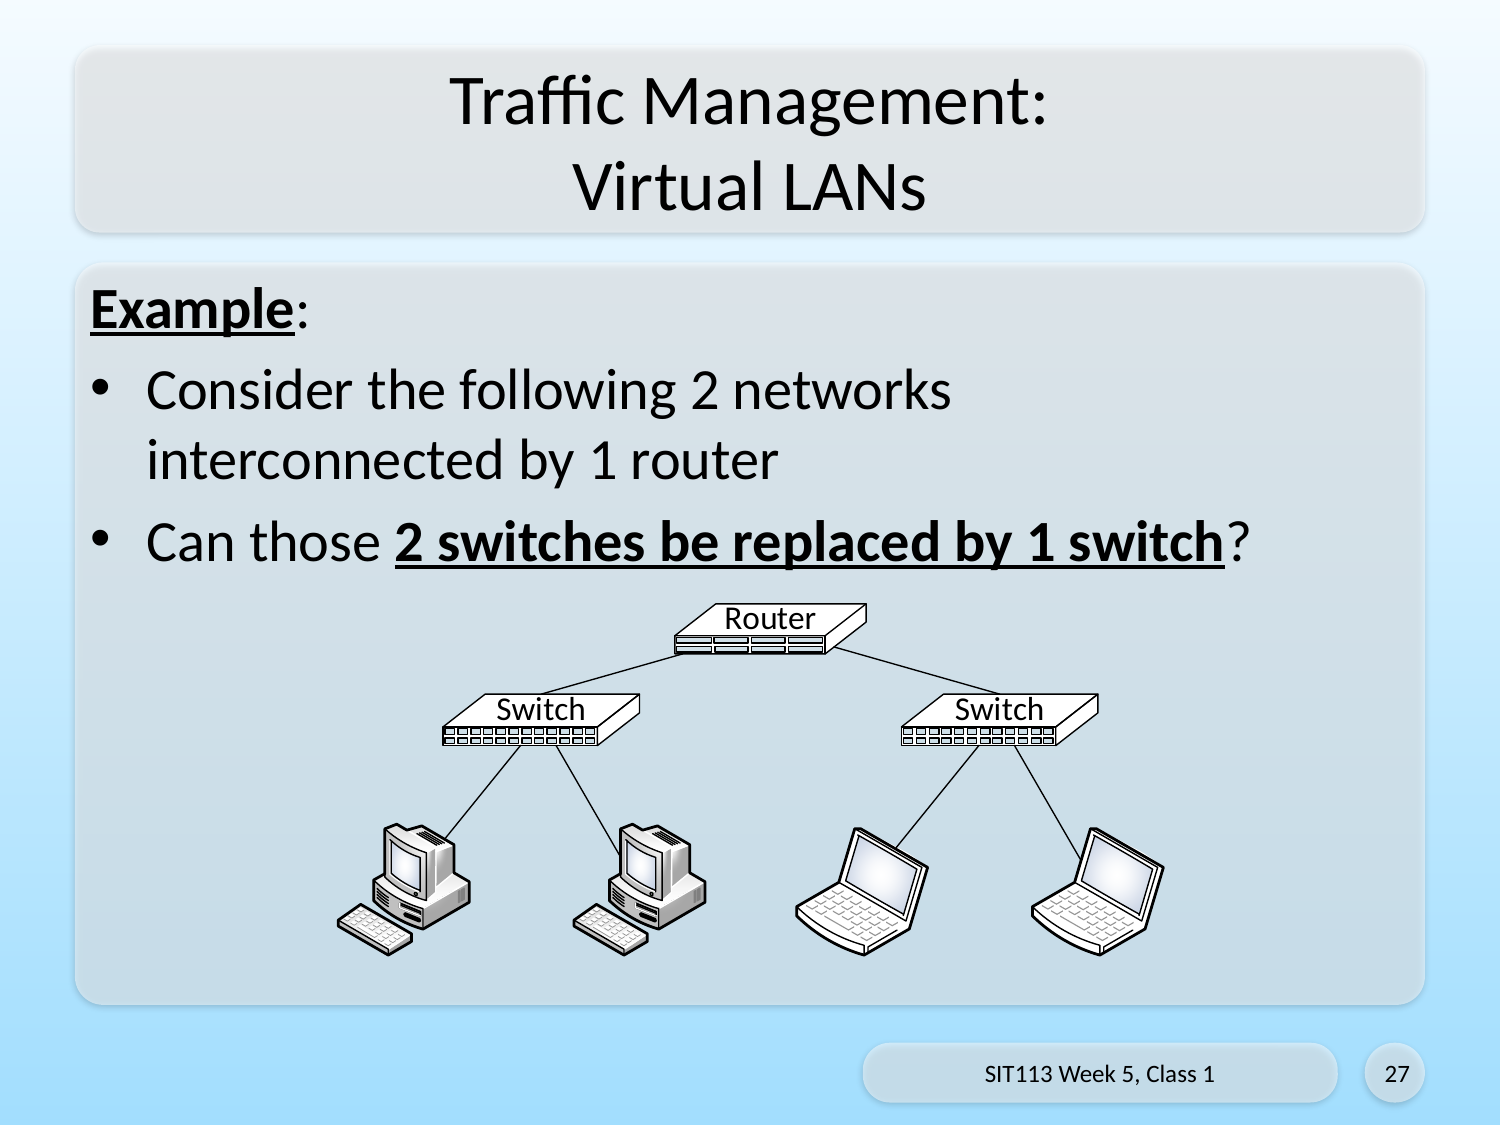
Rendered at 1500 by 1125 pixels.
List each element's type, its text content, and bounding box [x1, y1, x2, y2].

list Example: Consider the following 2 networks interconnected by 1 router Can those 2 switches be replaced by 1 switch? [75, 262, 1425, 1005]
footer SIT113 Week 5, Class 1 [862, 1042, 1338, 1103]
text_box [334, 587, 1166, 957]
title Traffic Management: Virtual LANs [75, 45, 1425, 233]
slide_number 27 [1364, 1042, 1425, 1103]
